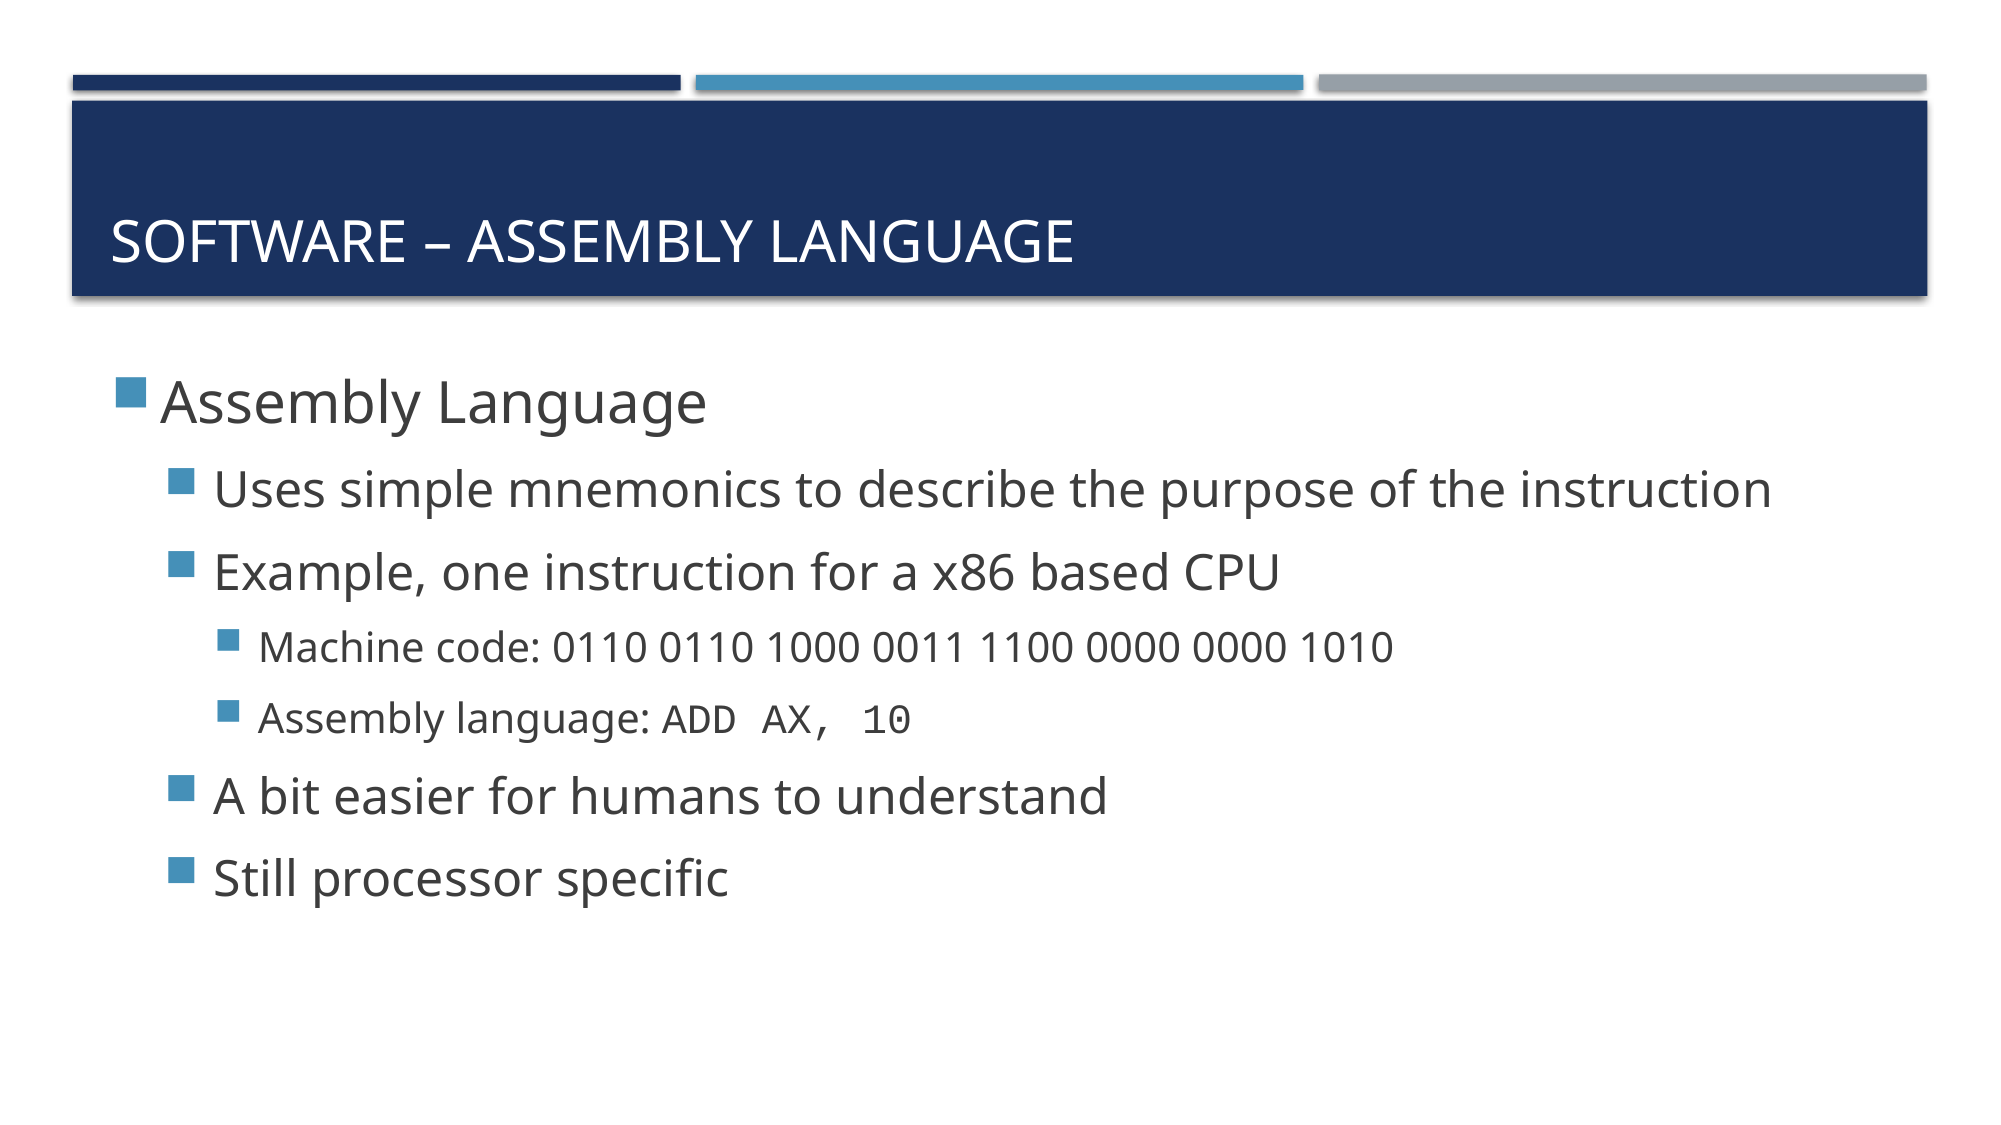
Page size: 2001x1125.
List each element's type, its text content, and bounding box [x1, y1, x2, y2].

title SOFTWARE – ASSEMBLY LANGUAGE [95, 115, 1905, 282]
list Assembly Language Uses simple mnemonics to describe the purpose of the instruction Example, one instruction for a x86 based CPU Machine code: 0110 0110 1000 0011 1100 0000 0000 1010 Assembly language: ADD AX, 10 A bit easier for humans to understand Still processor specific [95, 357, 1905, 962]
